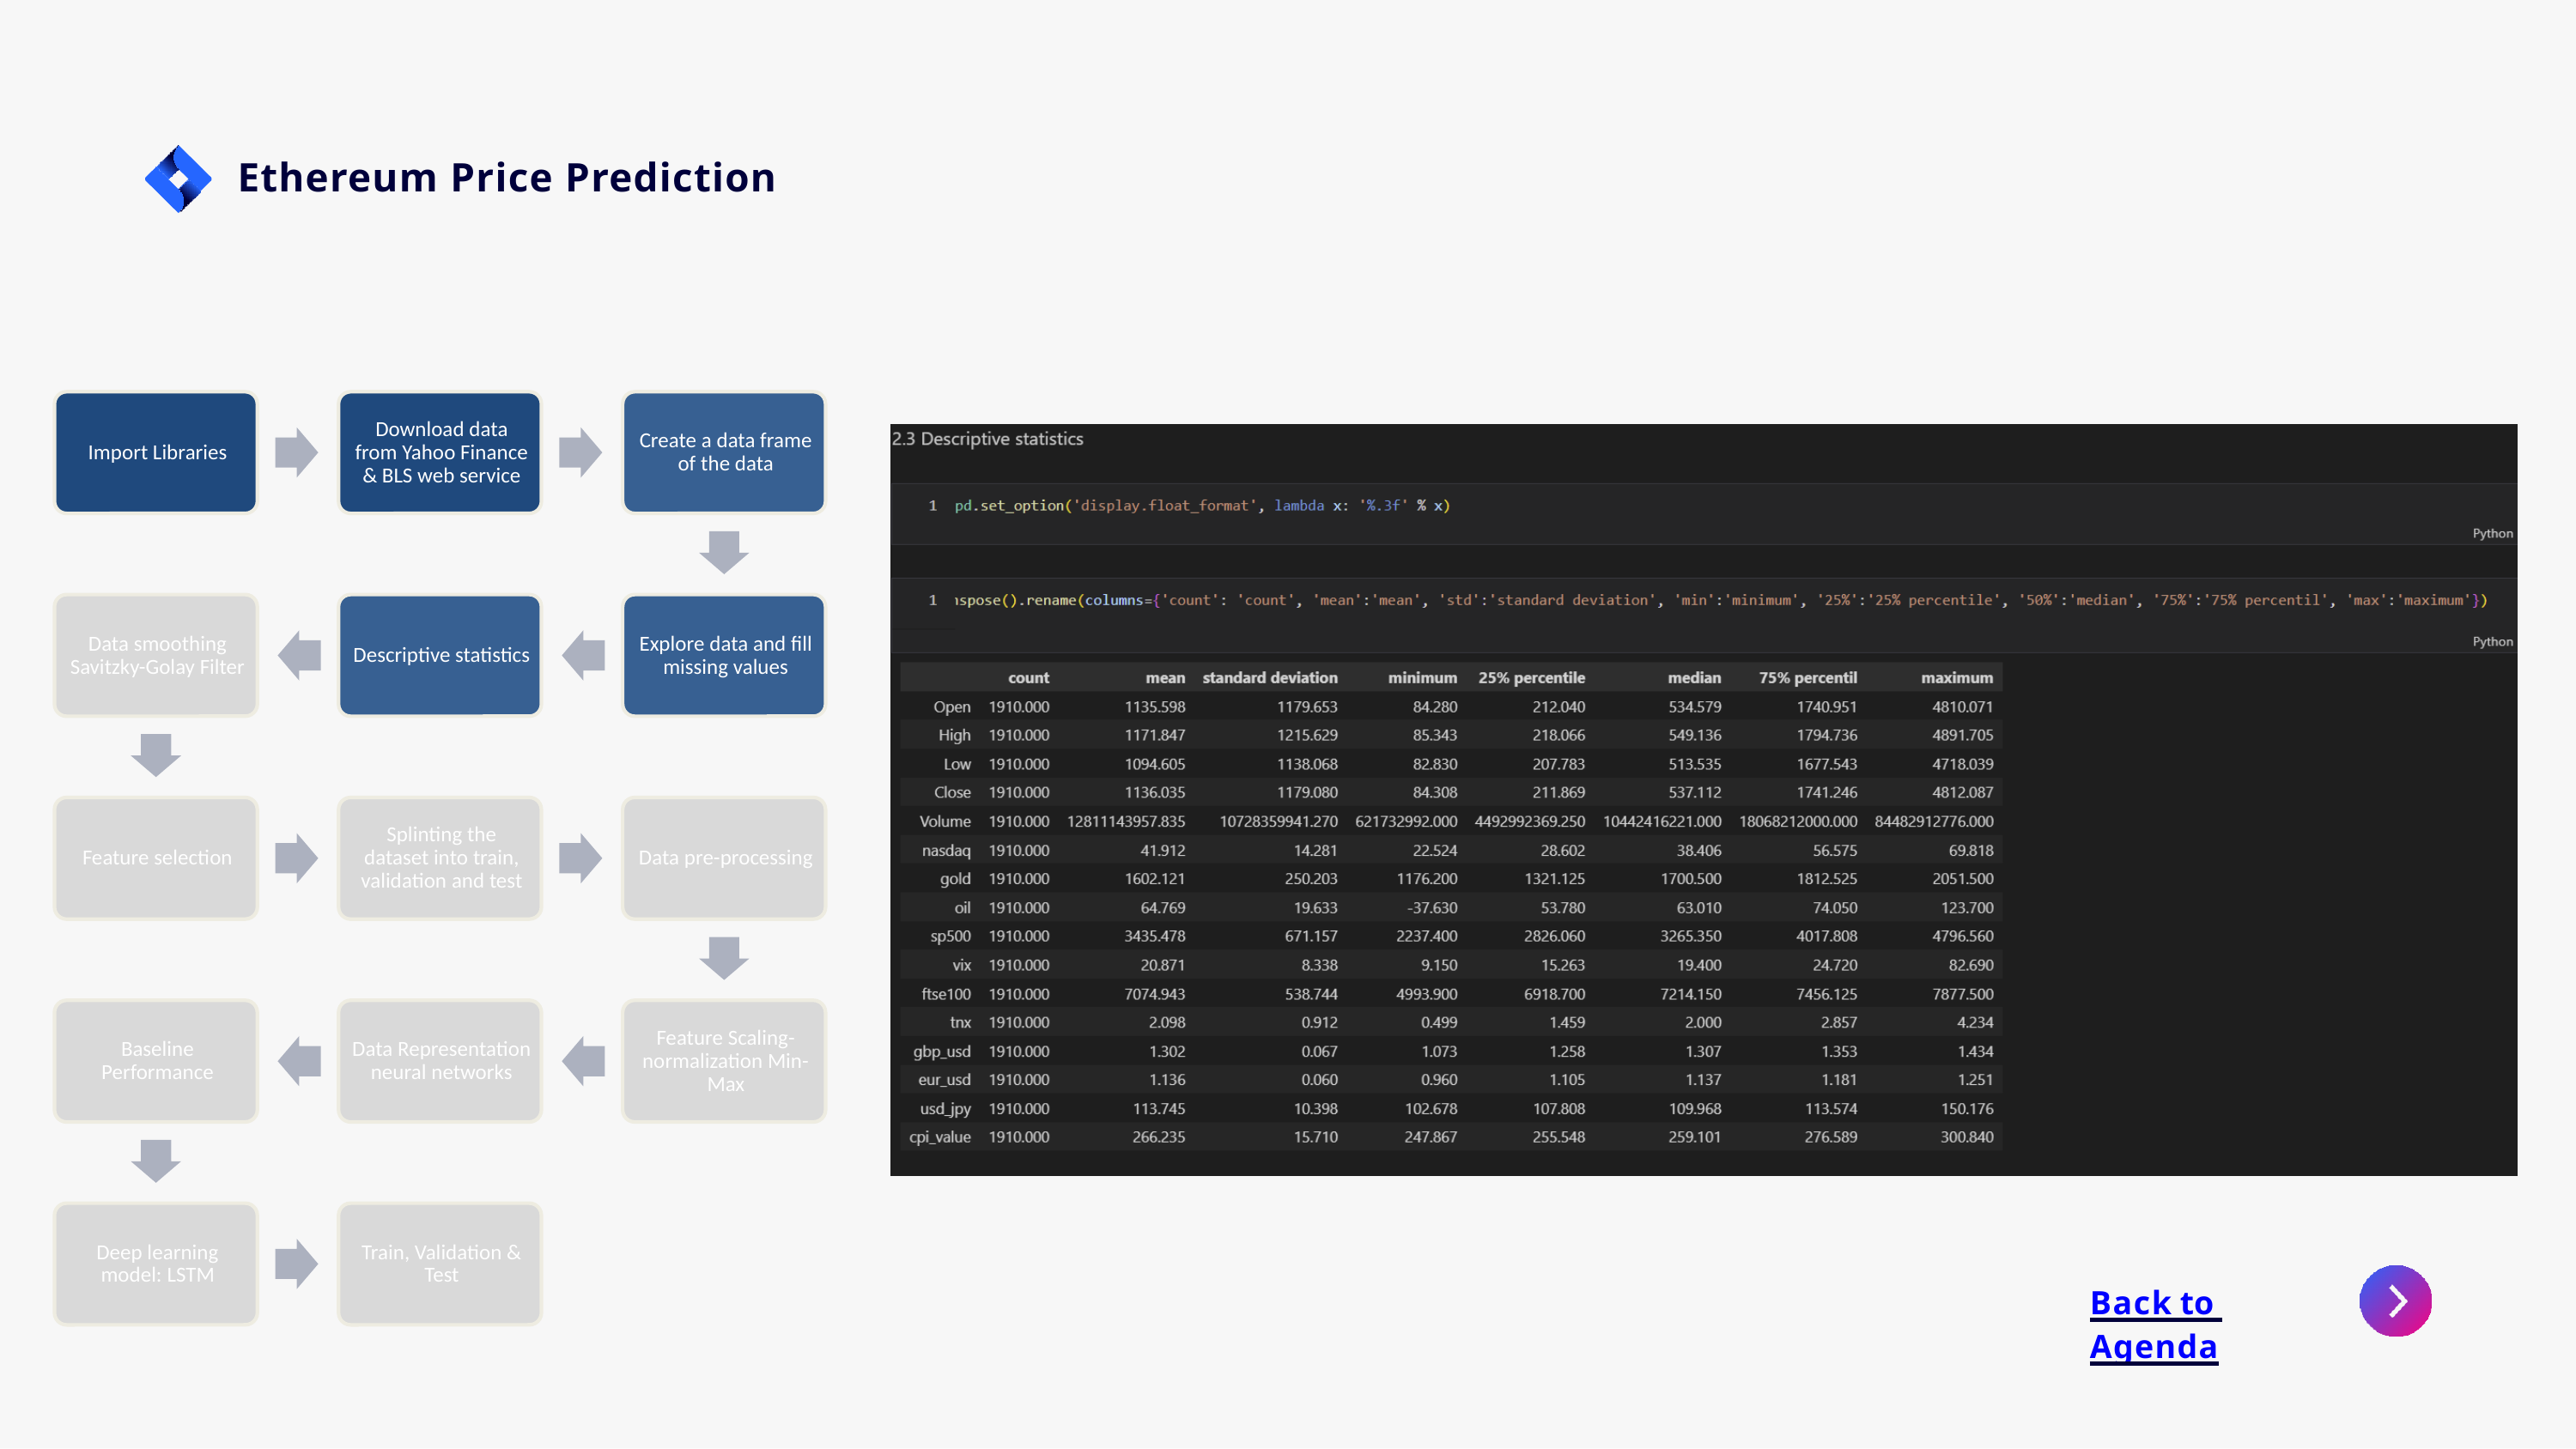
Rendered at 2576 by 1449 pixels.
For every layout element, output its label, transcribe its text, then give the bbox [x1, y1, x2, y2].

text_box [0, 391, 913, 1325]
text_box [144, 144, 212, 214]
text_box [2360, 1264, 2432, 1337]
text_box Ethereum Price Prediction [235, 150, 859, 200]
text_box Back to Agenda [2087, 1281, 2335, 1371]
picture [890, 424, 2518, 1177]
